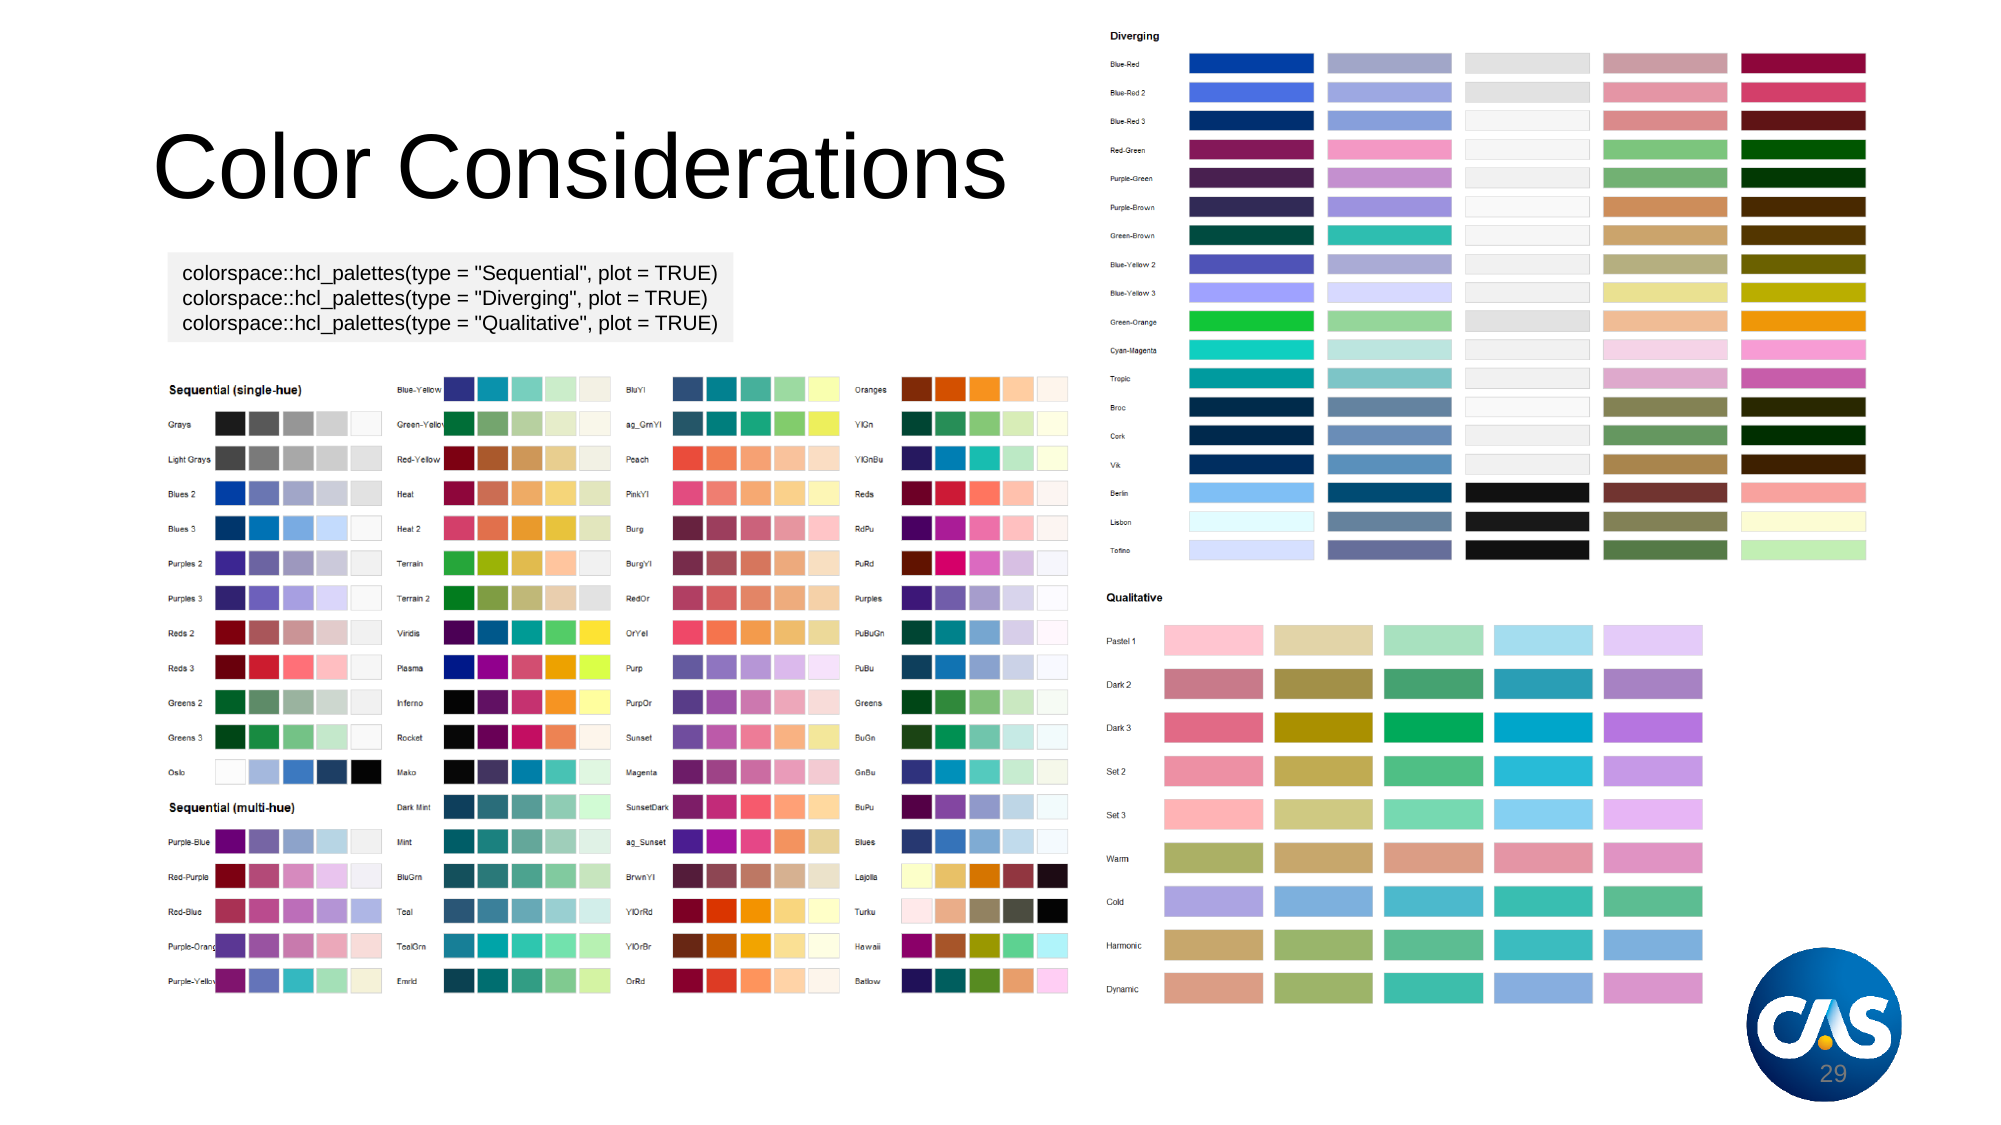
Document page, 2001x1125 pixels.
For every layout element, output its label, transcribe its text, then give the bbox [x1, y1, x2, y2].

text_box colorspace::hcl_palettes(type = "Sequential", plot = TRUE) colorspace::hcl_palettes(type = "Diverging", plot = TRUE) colorspace::hcl_palettes(type = "Qualitative", plot = TRUE) [167, 252, 734, 343]
slide_number 29 [1412, 1042, 1863, 1103]
picture [1099, 586, 1721, 1018]
picture [1742, 943, 1906, 1106]
picture [1099, 24, 1882, 572]
title Color Considerations [137, 59, 1099, 278]
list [164, 374, 1072, 1002]
